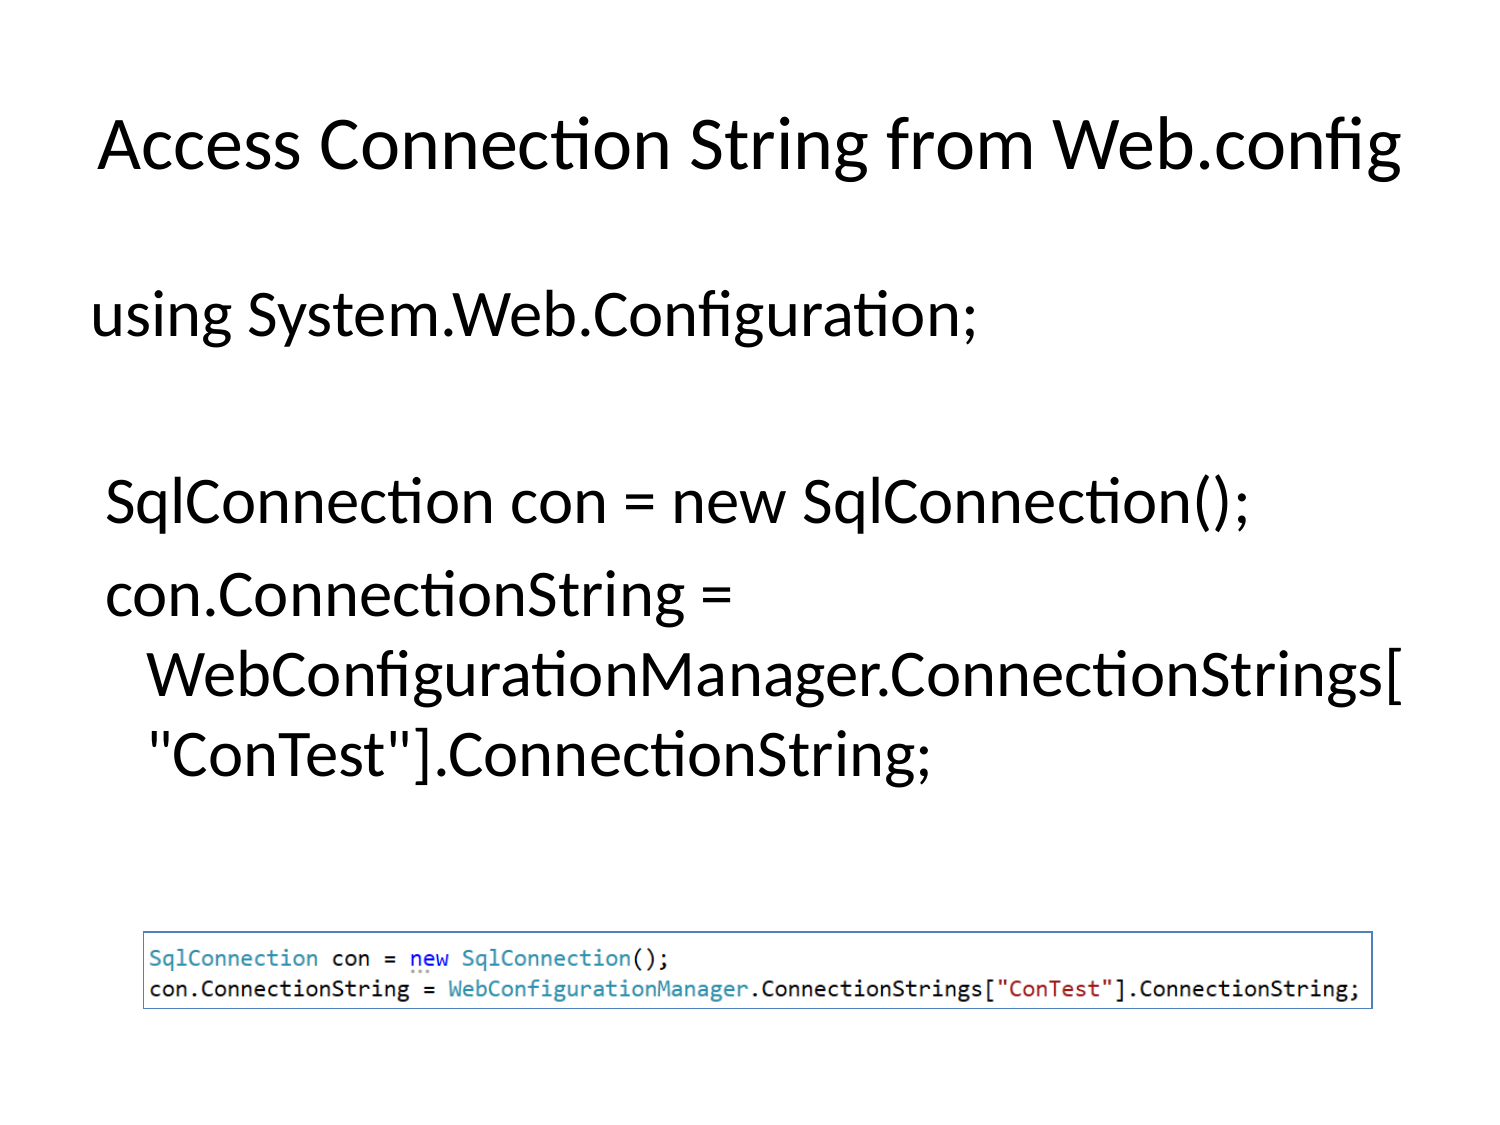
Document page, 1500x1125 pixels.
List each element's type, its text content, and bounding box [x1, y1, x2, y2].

title Access Connection String from Web.config [75, 45, 1425, 233]
picture [143, 932, 1372, 1008]
list using System.Web.Configuration; SqlConnection con = new SqlConnection(); con.ConnectionString = WebConfigurationManager.ConnectionStrings["ConTest"].ConnectionString; [75, 262, 1425, 1005]
